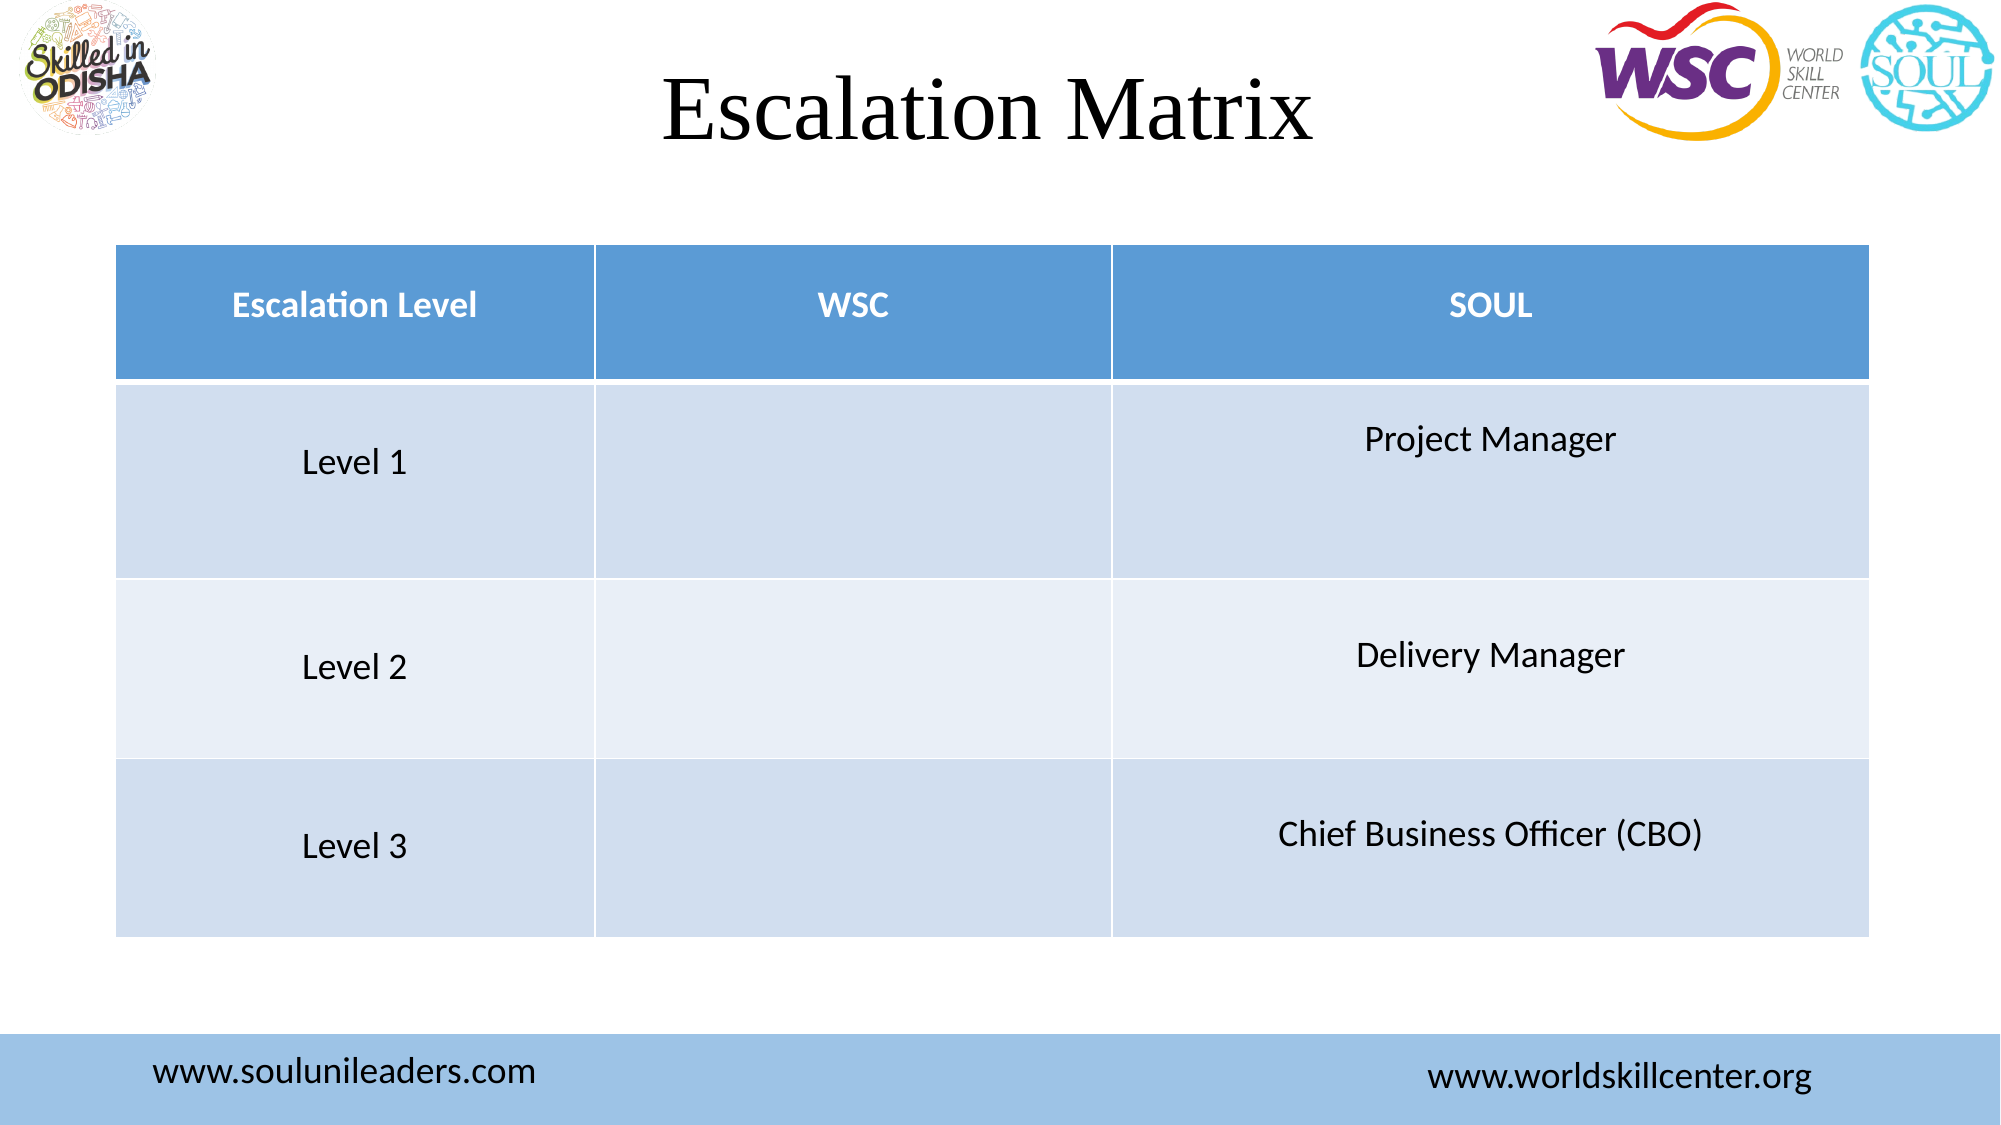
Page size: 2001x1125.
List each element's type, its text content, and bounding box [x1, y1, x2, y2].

picture [1595, 2, 1843, 52]
table_cell [596, 580, 1111, 758]
table_cell Level 1 [116, 385, 594, 578]
table_cell Delivery Manager [1113, 580, 1869, 758]
title Escalation Matrix [0, 52, 2000, 167]
picture [1858, 4, 1995, 52]
table_cell [596, 759, 1111, 937]
table_cell Chief Business Officer (CBO) [1113, 759, 1869, 937]
table_cell [596, 385, 1111, 578]
table_header Escalation Level [116, 245, 594, 379]
table_cell Level 3 [116, 759, 594, 937]
table_cell Project Manager [1113, 385, 1869, 578]
table_header SOUL [1113, 245, 1869, 379]
picture [19, 0, 156, 52]
table_cell Level 2 [116, 580, 594, 758]
table_header WSC [596, 245, 1111, 379]
